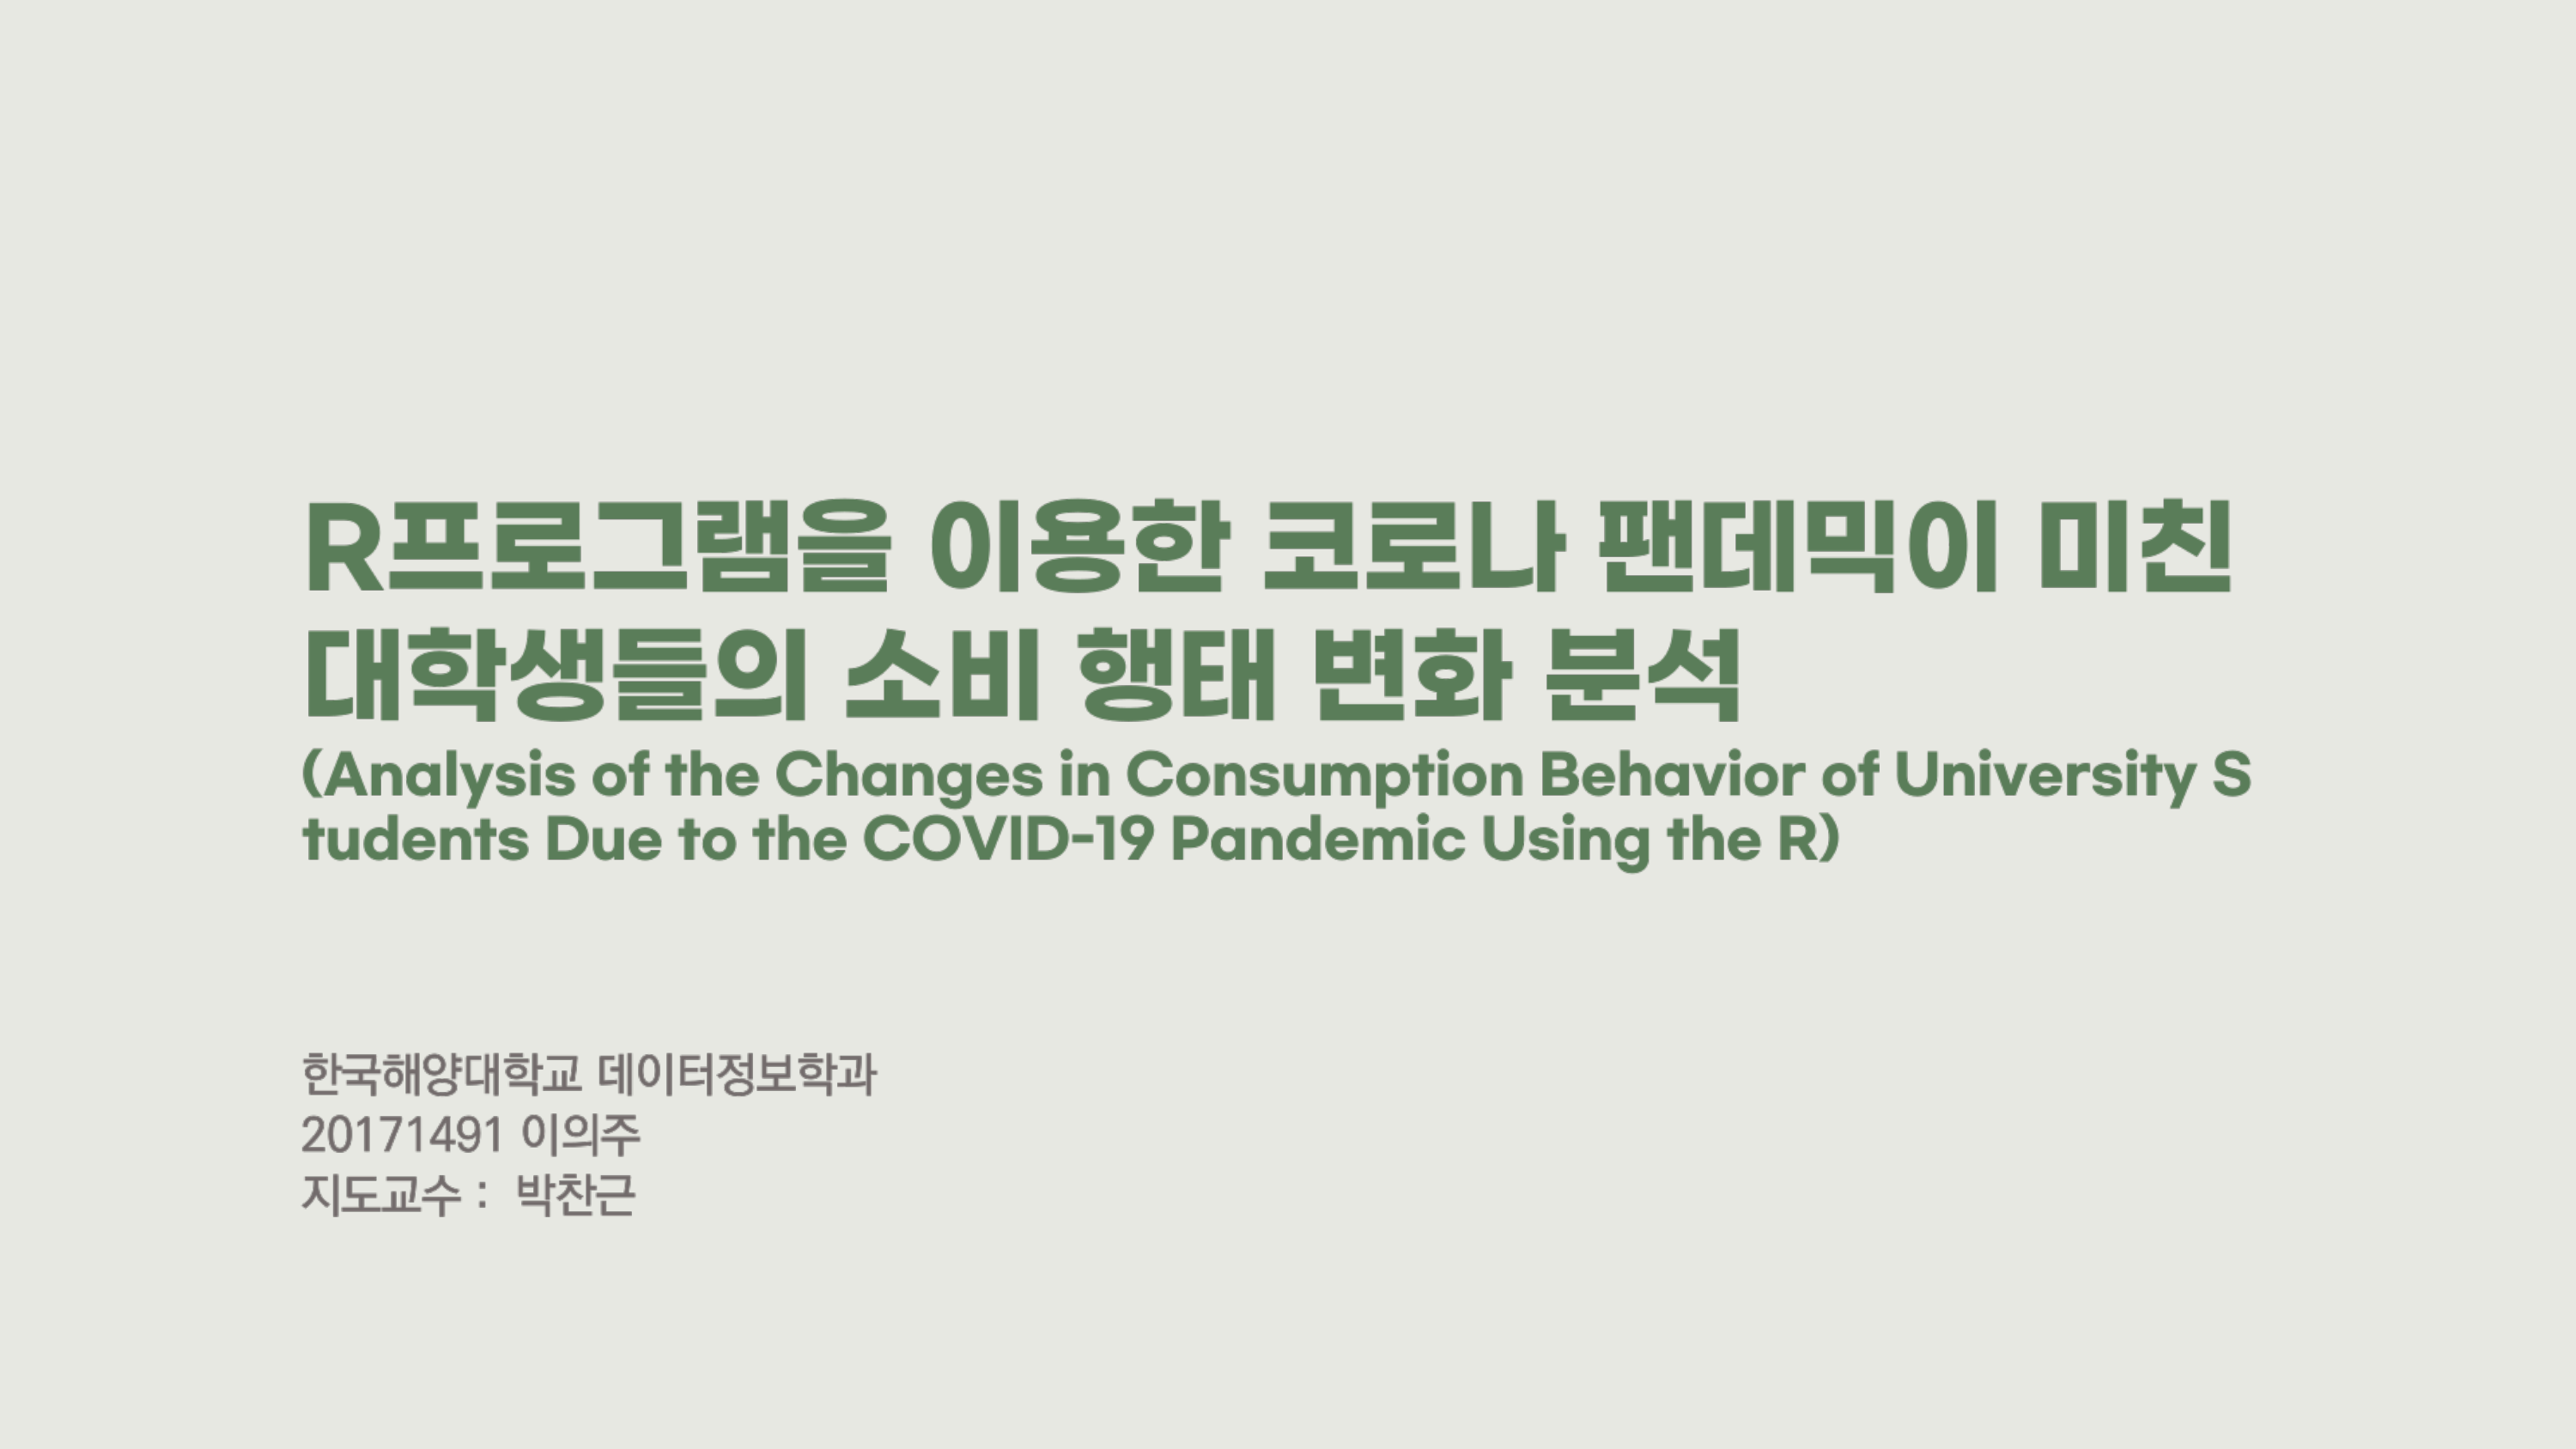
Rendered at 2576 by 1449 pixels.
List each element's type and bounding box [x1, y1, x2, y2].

picture [286, 459, 2300, 924]
picture [295, 1039, 898, 1239]
